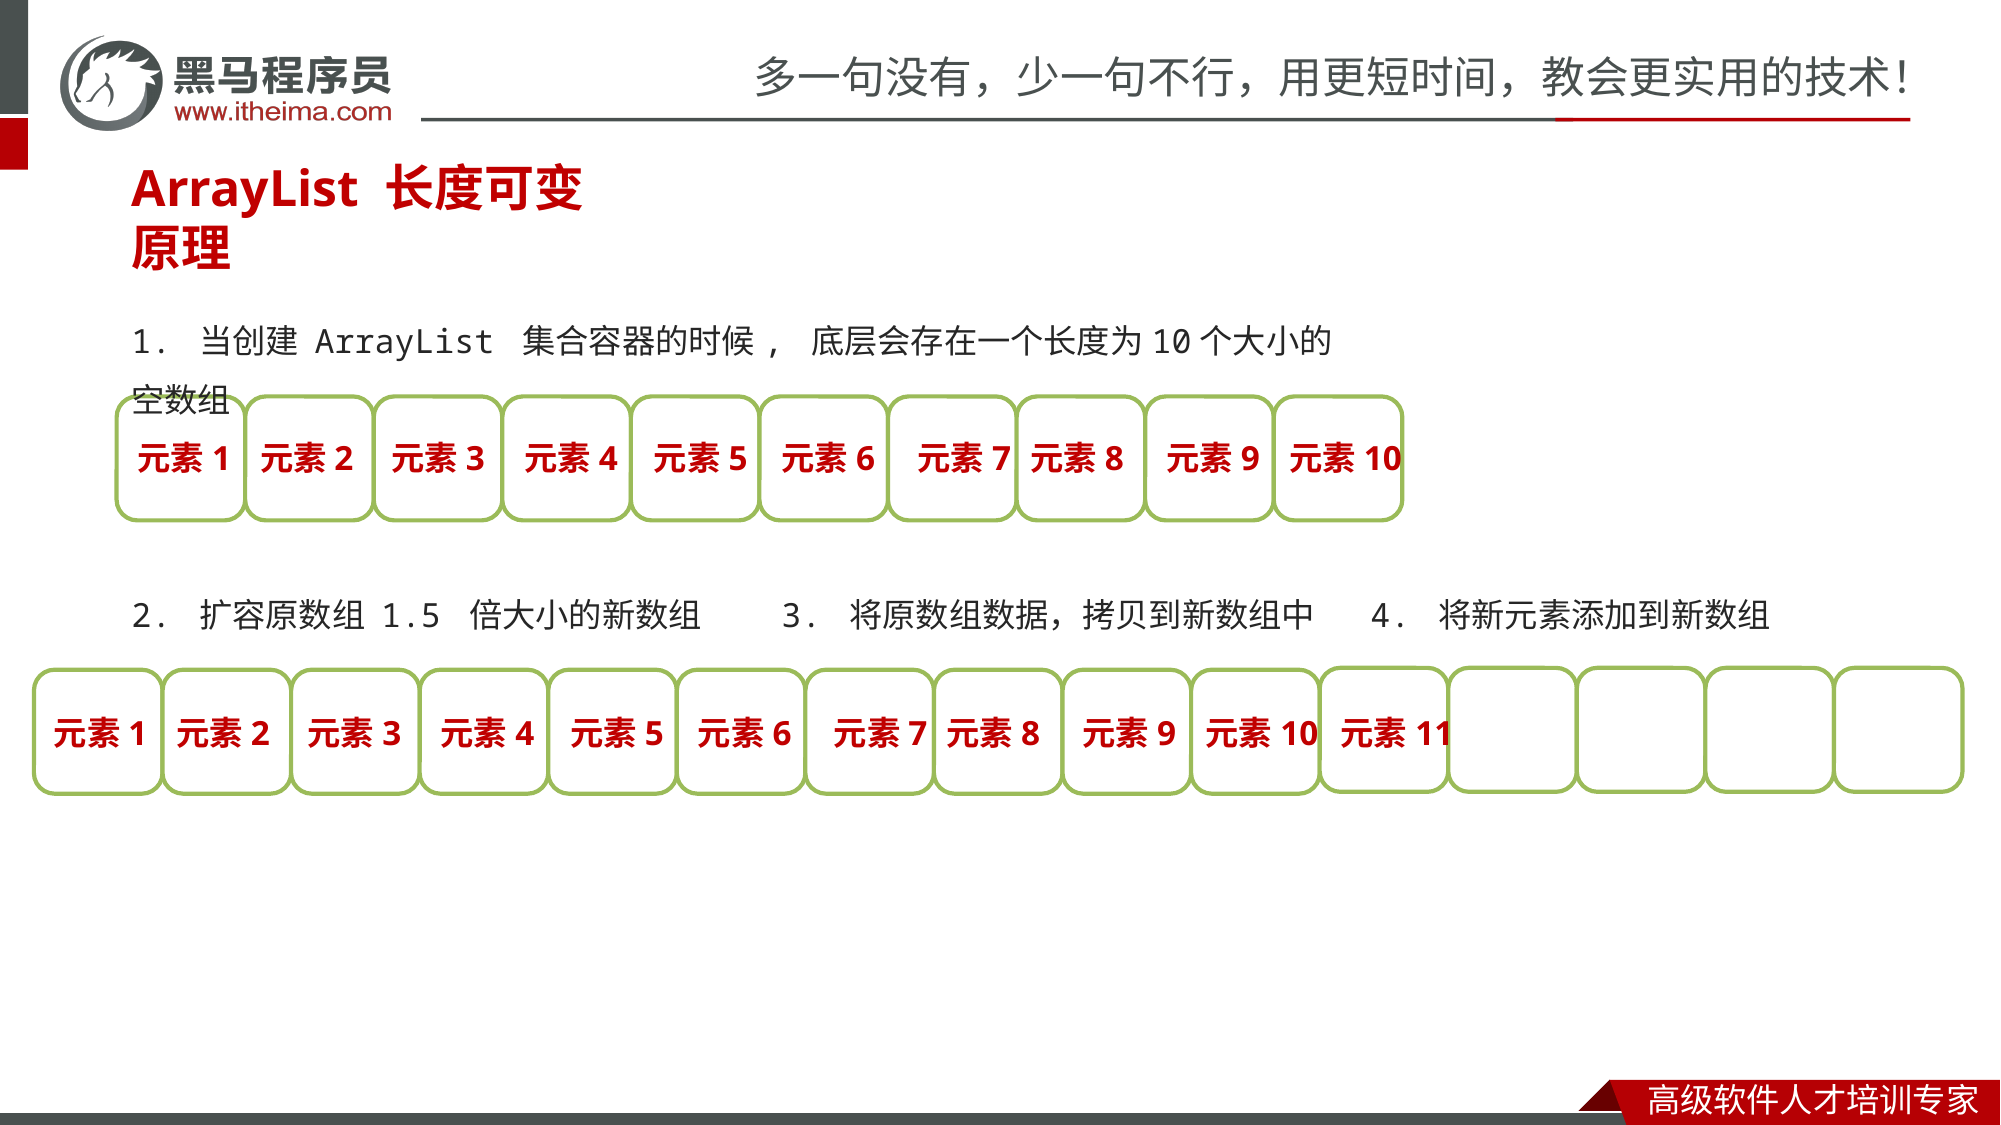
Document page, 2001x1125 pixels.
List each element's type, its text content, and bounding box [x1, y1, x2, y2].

text_box 元素5 [639, 429, 768, 485]
text_box 元素3 [376, 429, 506, 485]
text_box 元素6 [685, 705, 812, 760]
text_box [931, 667, 1062, 705]
text_box [243, 485, 374, 523]
text_box 元素1 [122, 429, 252, 485]
text_box [757, 485, 888, 523]
text_box 2. 扩容原数组 1.5 倍大小的新数组 [116, 566, 766, 642]
text_box 元素8 [1015, 429, 1145, 485]
text_box [931, 760, 1062, 796]
text_box 元素2 [252, 429, 374, 485]
text_box 元素2 [168, 705, 291, 760]
text_box [114, 409, 245, 523]
text_box 元素8 [932, 705, 1061, 760]
text_box [546, 760, 677, 796]
text_box [160, 667, 291, 705]
text_box 元素9 [1151, 429, 1274, 485]
text_box 1. 当创建 ArrayList 集合容器的时候, 底层会存在一个长度为10个大小的空数组 [116, 292, 1370, 427]
text_box [1014, 485, 1145, 523]
text_box [674, 667, 805, 705]
text_box [546, 667, 677, 705]
text_box 元素3 [292, 705, 422, 760]
text_box [1317, 665, 1448, 705]
text_box [674, 760, 805, 796]
text_box 元素4 [509, 429, 639, 485]
text_box [885, 427, 1017, 523]
text_box 元素5 [555, 705, 685, 760]
text_box [1574, 665, 1705, 794]
text_box [1188, 760, 1320, 796]
text_box [417, 667, 548, 796]
picture [14, 0, 453, 179]
text_box [160, 760, 291, 796]
text_box 元素10 [1274, 429, 1430, 485]
text_box 元素9 [1067, 705, 1191, 760]
text_box [500, 427, 631, 523]
text_box [371, 427, 502, 523]
text_box [1189, 667, 1319, 705]
text_box 4. 将新元素添加到新数组 [1355, 566, 1958, 642]
text_box [31, 667, 162, 796]
text_box [1317, 760, 1448, 794]
text_box [1271, 394, 1405, 429]
text_box 元素7 [819, 705, 932, 760]
text_box [1446, 665, 1577, 794]
text_box [1703, 665, 1834, 794]
text_box [288, 667, 420, 796]
text_box ArrayList 长度可变原理 [116, 173, 639, 259]
text_box 元素11 [1326, 705, 1481, 760]
text_box 3. 将原数组数据，拷贝到新数组中 [766, 566, 1355, 642]
text_box [1831, 665, 1965, 794]
text_box [1271, 485, 1405, 523]
text_box [803, 667, 934, 796]
text_box 元素7 [902, 429, 1015, 485]
text_box 元素6 [768, 429, 896, 485]
text_box 元素4 [426, 705, 555, 760]
text_box 元素1 [39, 705, 168, 760]
text_box [1060, 667, 1191, 796]
text_box [628, 485, 759, 523]
text_box 元素10 [1191, 705, 1326, 760]
text_box [1143, 427, 1274, 523]
